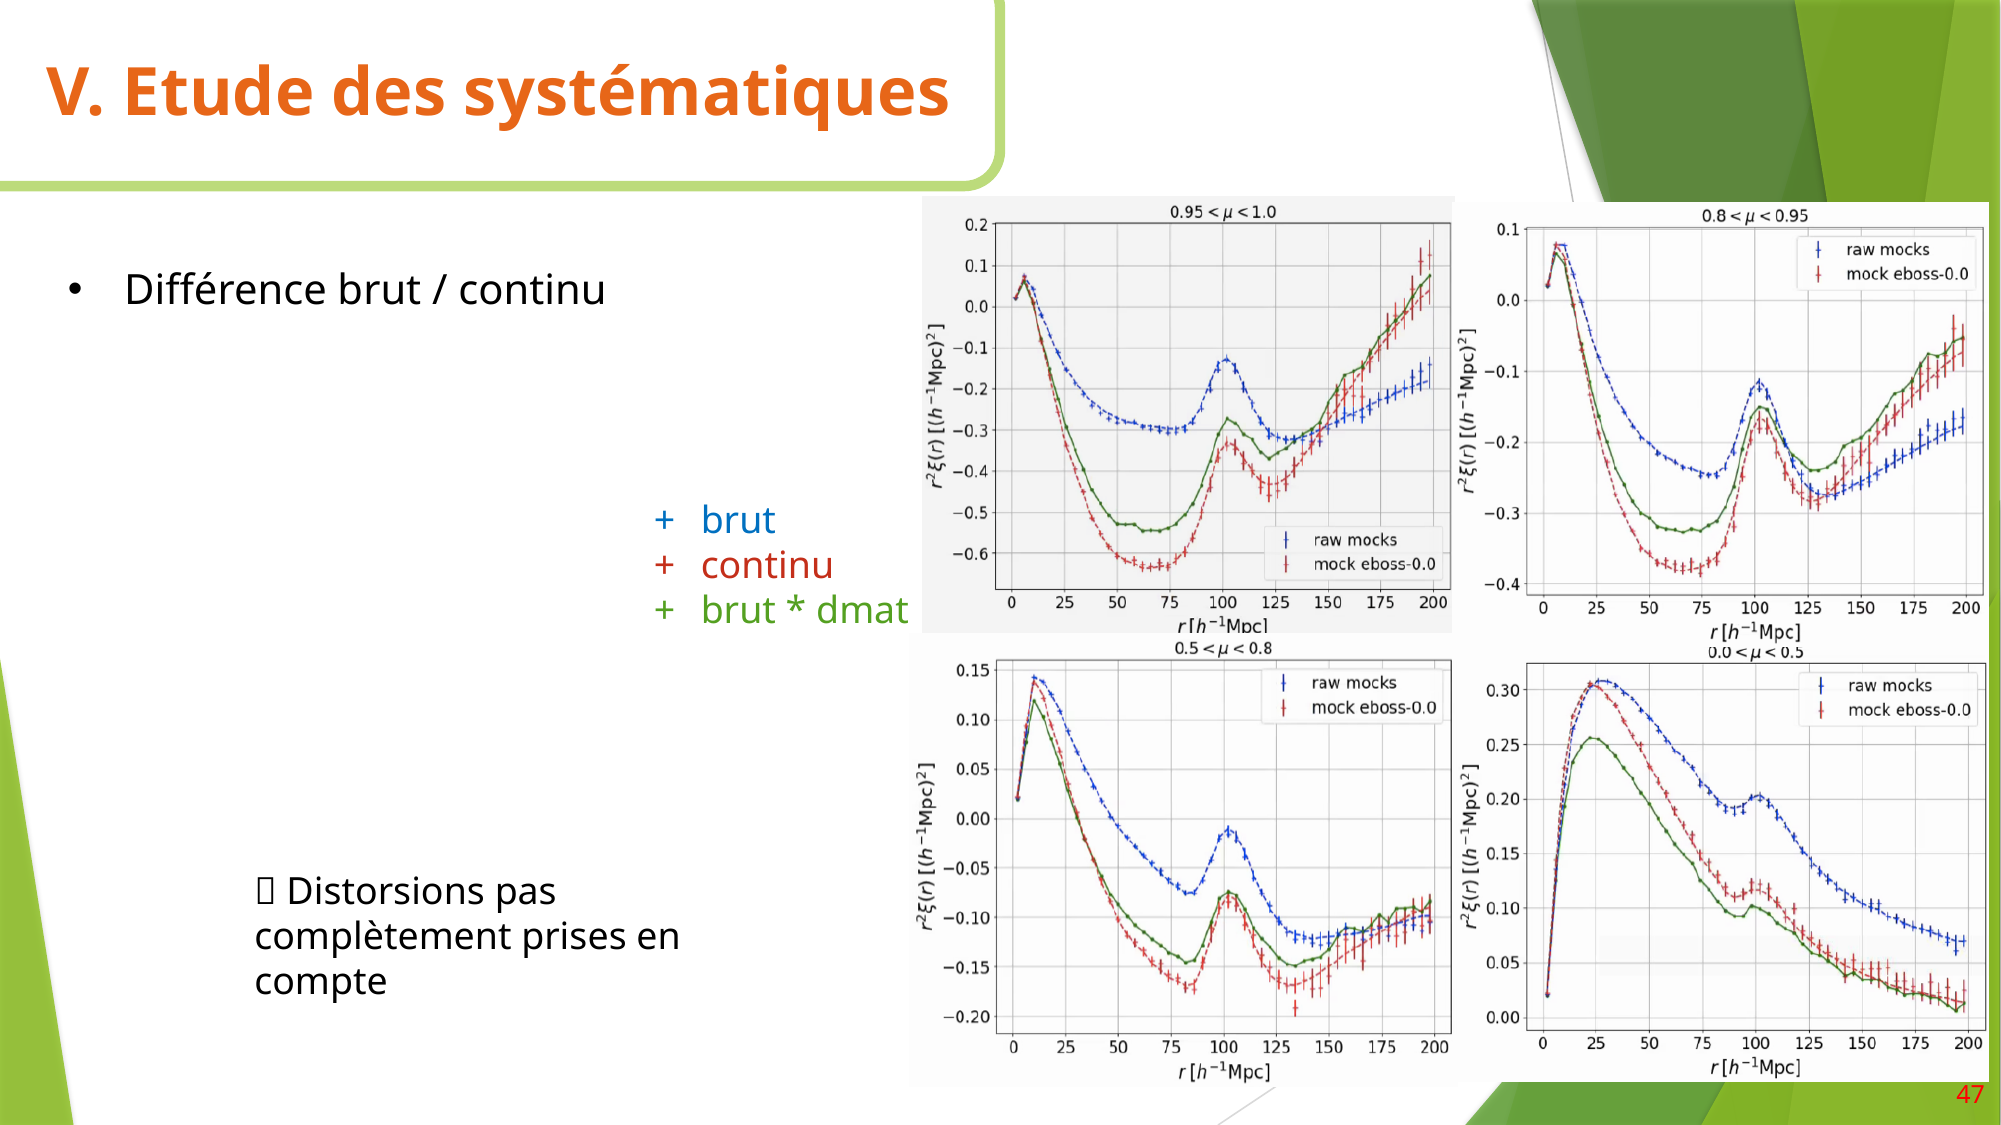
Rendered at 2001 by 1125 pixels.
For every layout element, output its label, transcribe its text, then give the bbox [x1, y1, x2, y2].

text_box [0, 0, 1002, 188]
text_box Différence brut / continu [53, 255, 622, 321]
slide_number 47 [1887, 1065, 2000, 1125]
text_box brut continu brut * dmat [639, 489, 917, 639]
text_box  Distorsions pas complètement prises en compte [239, 859, 837, 1010]
picture [908, 196, 1990, 1088]
